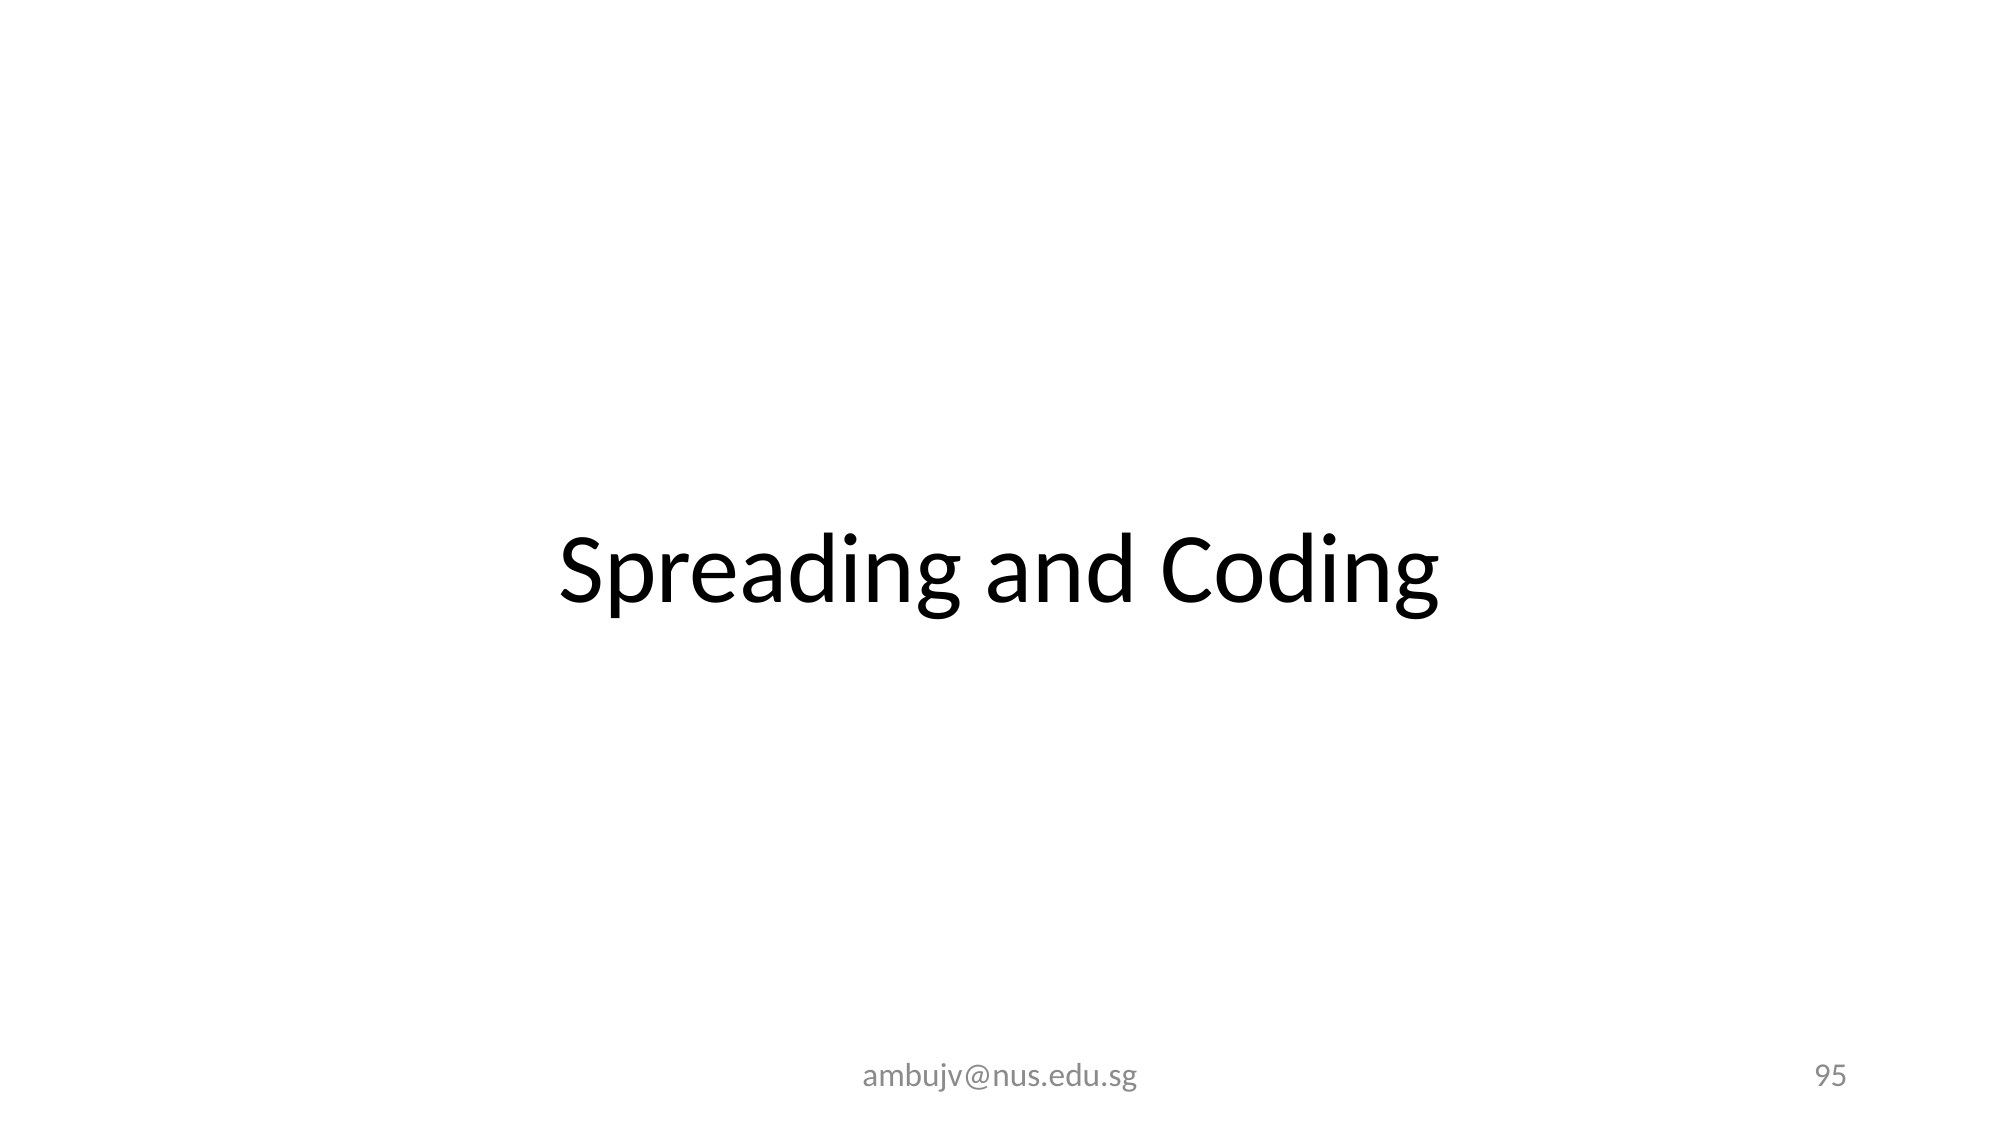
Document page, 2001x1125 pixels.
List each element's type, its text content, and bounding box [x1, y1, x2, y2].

list Spreading and Coding [231, 508, 1769, 787]
slide_number 95 [1412, 1042, 1863, 1103]
footer ambujv@nus.edu.sg [662, 1042, 1338, 1103]
